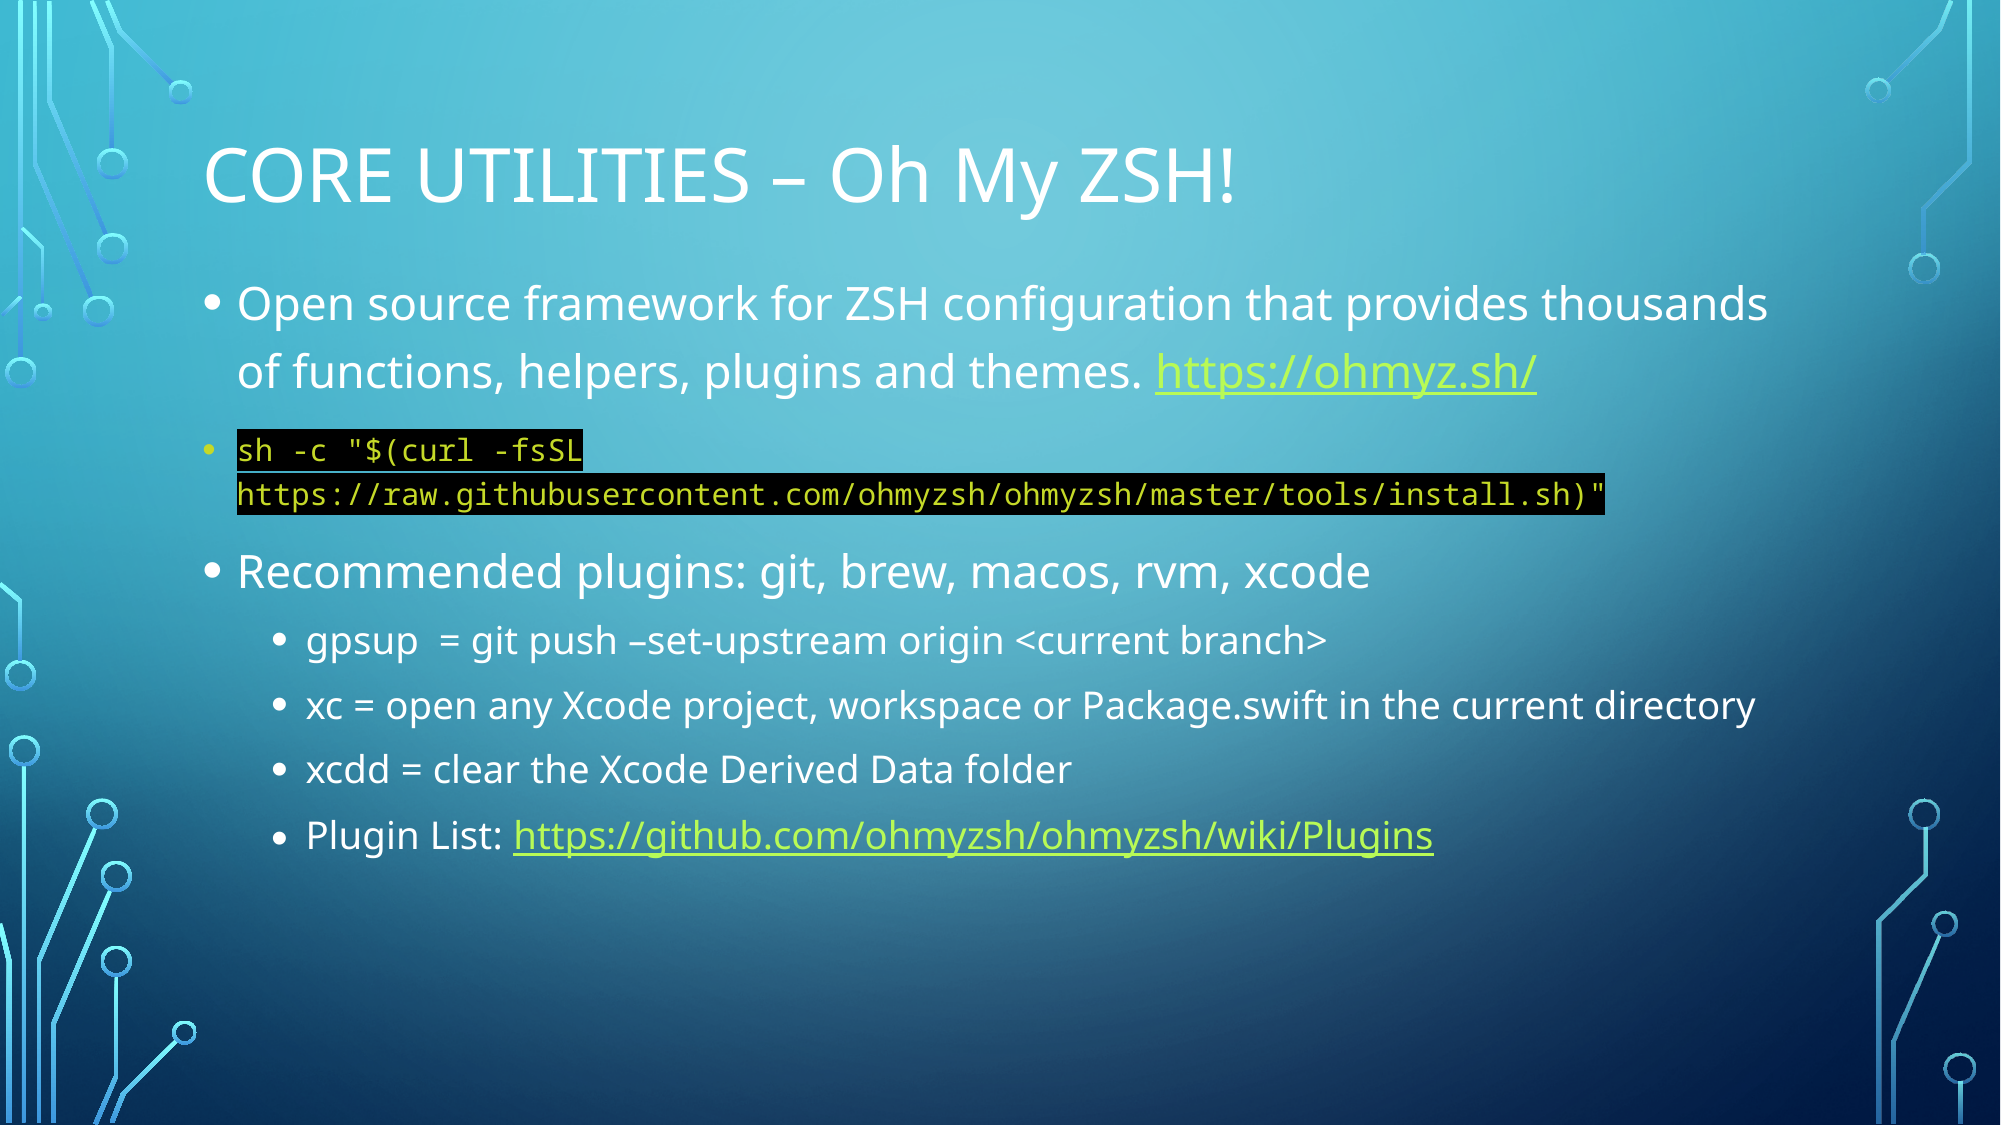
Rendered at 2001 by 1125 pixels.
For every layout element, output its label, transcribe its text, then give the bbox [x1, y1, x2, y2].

list Open source framework for ZSH configuration that provides thousands of functions, helpers, plugins and themes. https://ohmyz.sh/ sh -c "$(curl -fsSL https://raw.githubusercontent.com/ohmyzsh/ohmyzsh/master/tools/install.sh)" Recommended plugins: git, brew, macos, rvm, xcode gpsup = git push –set-upstream origin <current branch> xc = open any Xcode project, workspace or Package.swift in the current directory xcdd = clear the Xcode Derived Data folder Plugin List: https://github.com/ohmyzsh/ohmyzsh/wiki/Plugins [187, 256, 1813, 950]
title Core Utilities – Oh My ZSH! [187, 101, 1813, 256]
